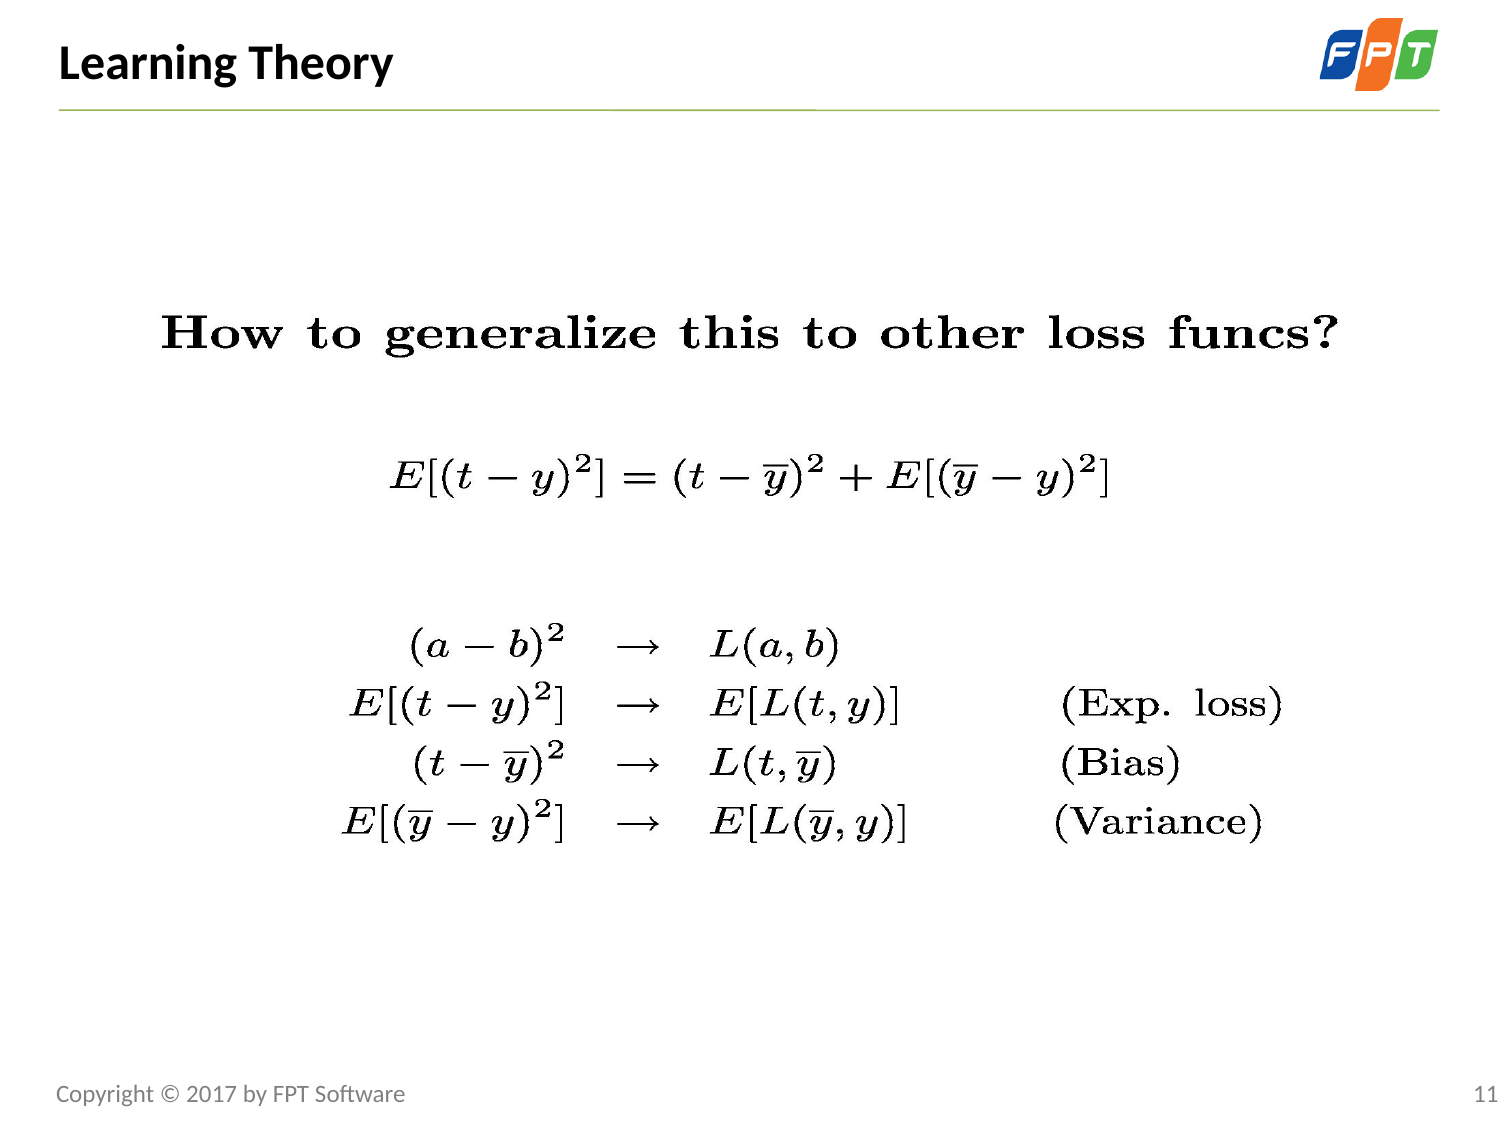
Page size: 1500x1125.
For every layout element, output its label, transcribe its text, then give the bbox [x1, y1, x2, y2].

picture [0, 116, 1500, 1076]
text_box Learning Theory [58, 24, 1305, 95]
picture [1317, 16, 1439, 93]
